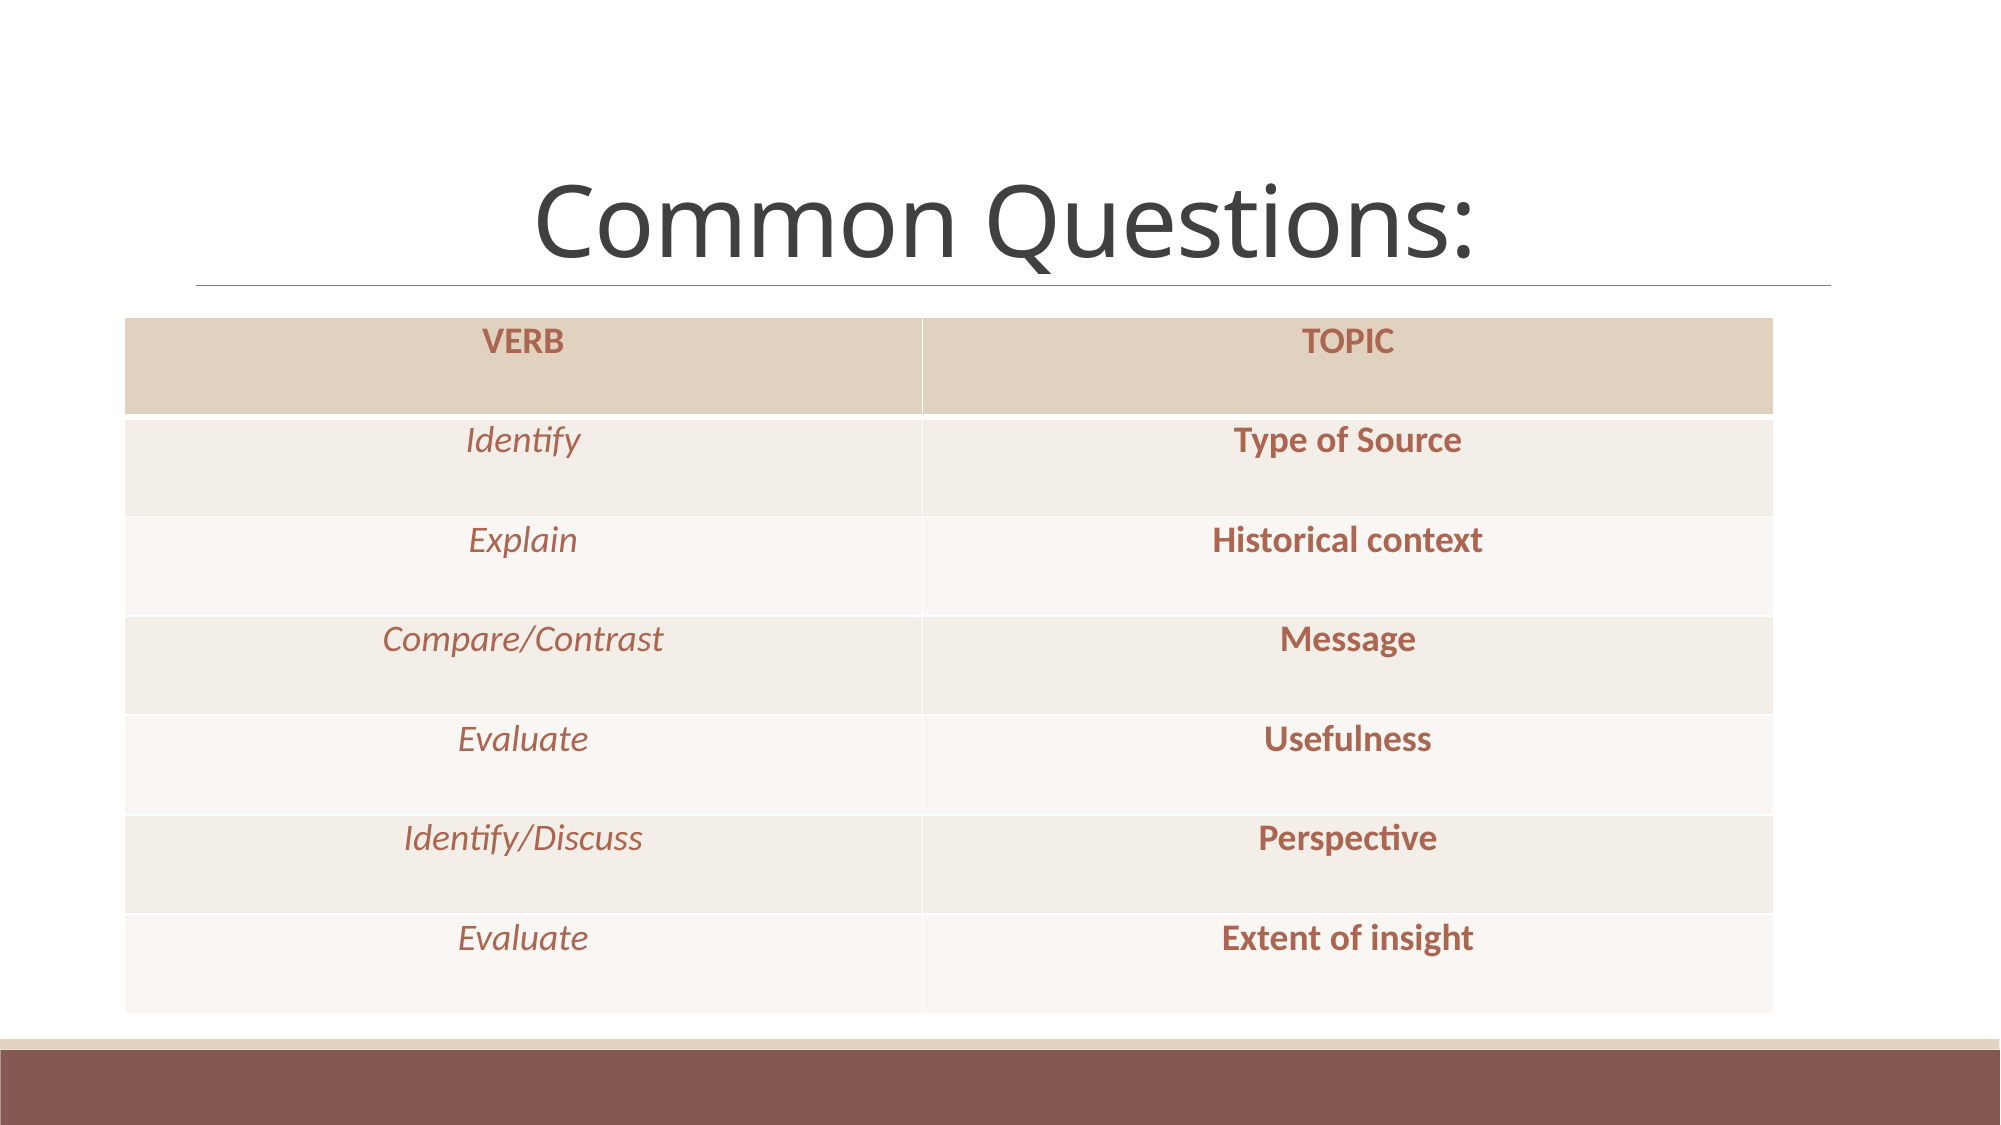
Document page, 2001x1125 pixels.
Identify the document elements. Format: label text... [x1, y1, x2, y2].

table_cell Explain [125, 517, 922, 615]
table_cell Identify [125, 420, 922, 516]
table_cell Extent of insight [923, 915, 1773, 1013]
table_header TOPIC [923, 318, 1773, 414]
table_cell Identify/Discuss [125, 816, 922, 913]
table_cell Message [923, 617, 1773, 714]
table_cell Compare/Contrast [125, 617, 922, 714]
table_cell Usefulness [923, 716, 1773, 814]
table_cell Evaluate [125, 716, 922, 814]
title Common Questions: [180, 47, 1830, 285]
table_cell Historical context [923, 517, 1773, 615]
table_header VERB [125, 318, 922, 414]
table_cell Perspective [923, 816, 1773, 913]
table_cell Type of Source [923, 420, 1773, 516]
table_cell Evaluate [125, 915, 922, 1013]
